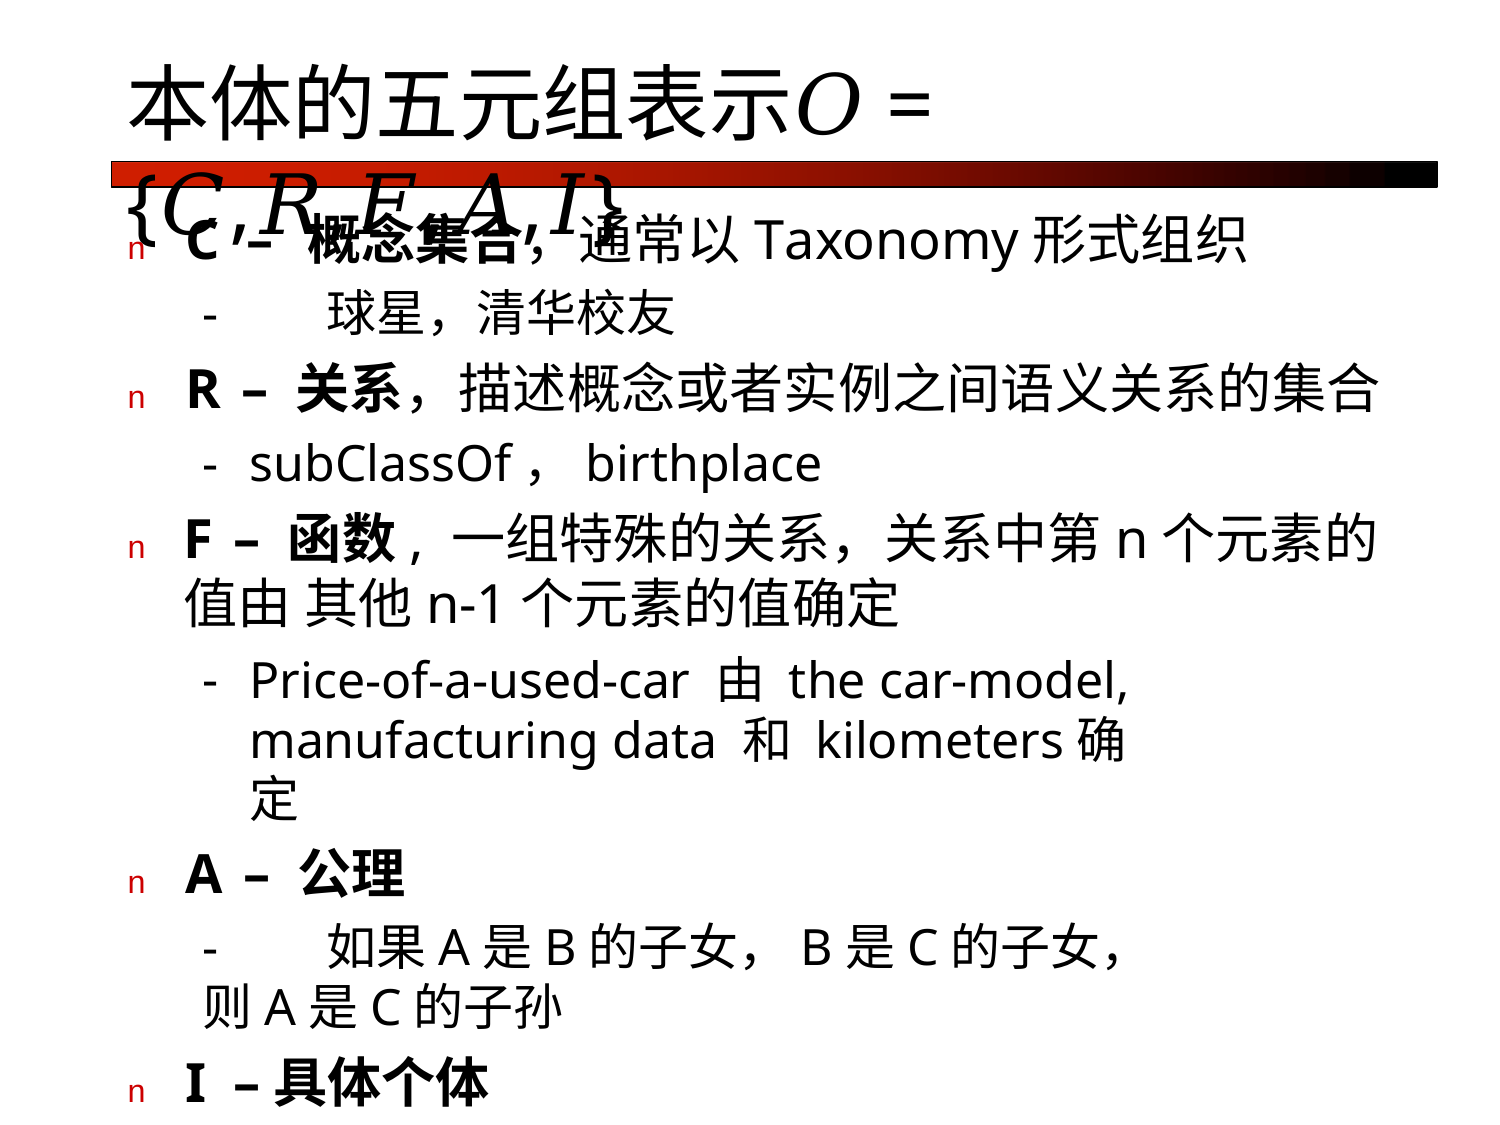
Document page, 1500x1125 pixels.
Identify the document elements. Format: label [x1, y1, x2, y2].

title [124, 51, 1376, 154]
text_box [111, 161, 1437, 188]
text_box [125, 204, 1424, 1070]
